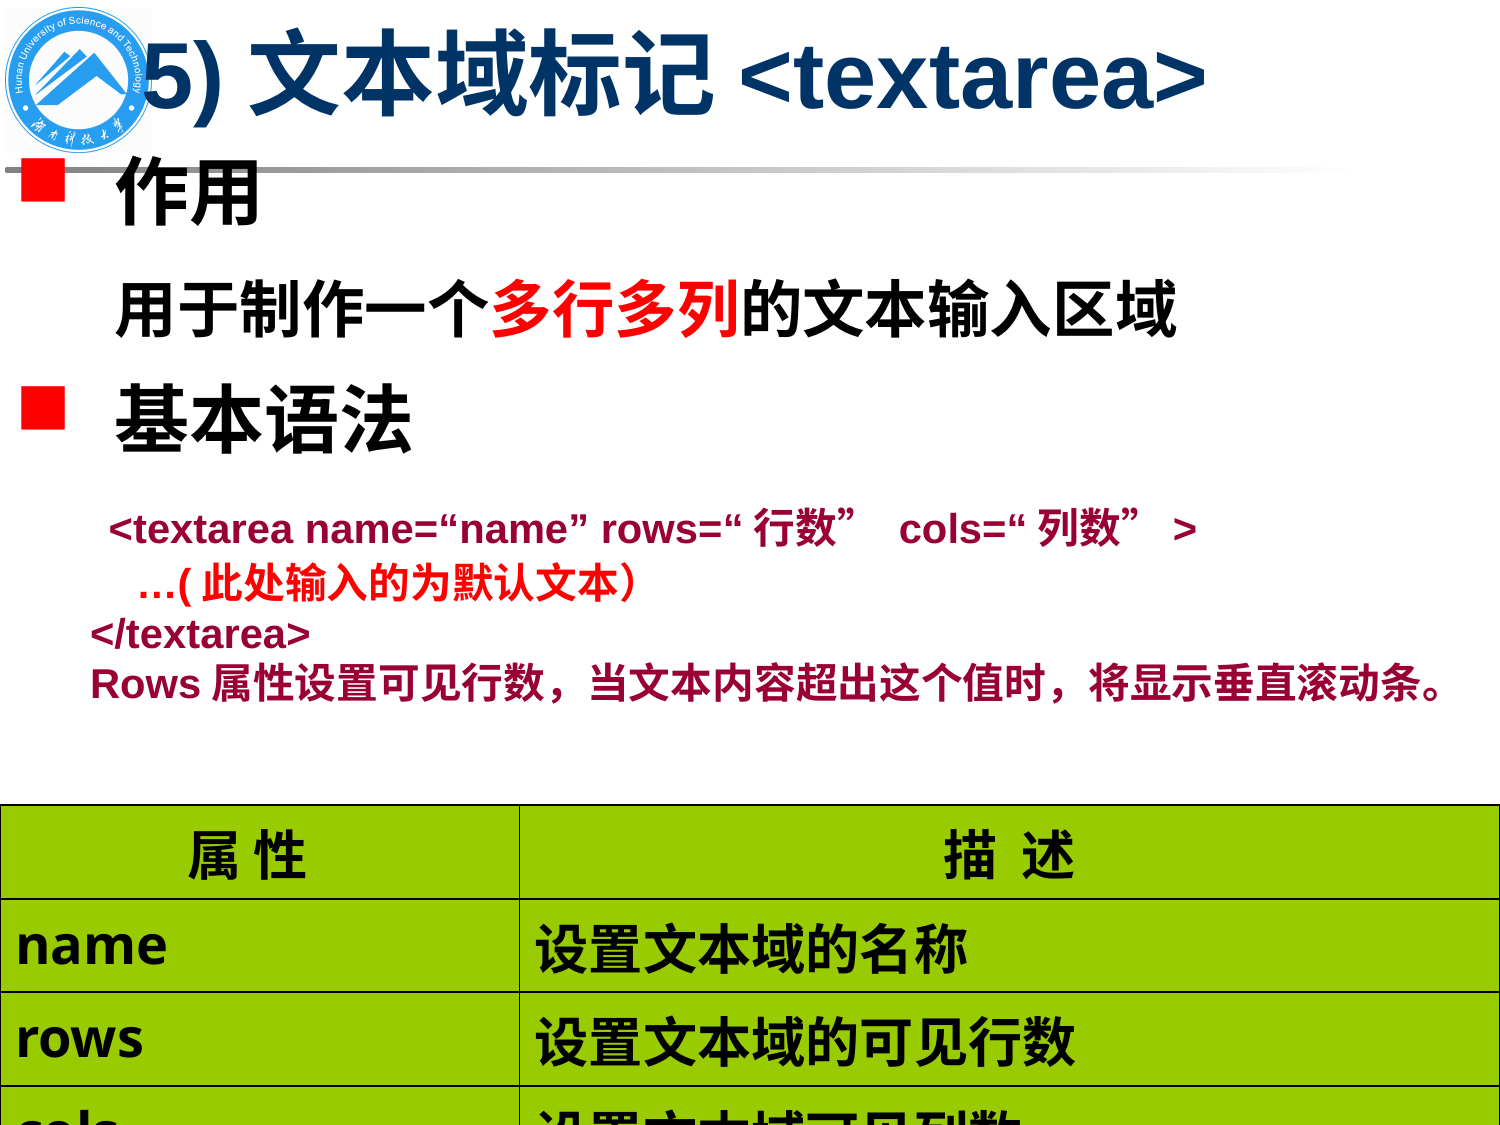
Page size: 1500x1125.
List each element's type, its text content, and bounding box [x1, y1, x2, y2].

table_header 描 述 [520, 806, 1499, 898]
table_cell 设置文本域可见列数 [520, 1087, 1499, 1125]
title 5)文本域标记<textarea> [0, 0, 1351, 136]
table_header 属 性 [1, 806, 519, 898]
list 作用 用于制作一个多行多列的文本输入区域 基本语法 <textarea name=“name” rows=“行数” cols=“列数”> …(此处输入的为默认文本） </textarea> Rows属性设置可见行数，当文本内容超出这个值时，将显示垂直滚动条。 [0, 136, 1500, 804]
table_cell rows [1, 993, 519, 1085]
table_cell name [1, 900, 519, 991]
table_cell 设置文本域的名称 [520, 900, 1499, 991]
table_cell cols [1, 1087, 519, 1125]
table_cell 设置文本域的可见行数 [520, 993, 1499, 1085]
